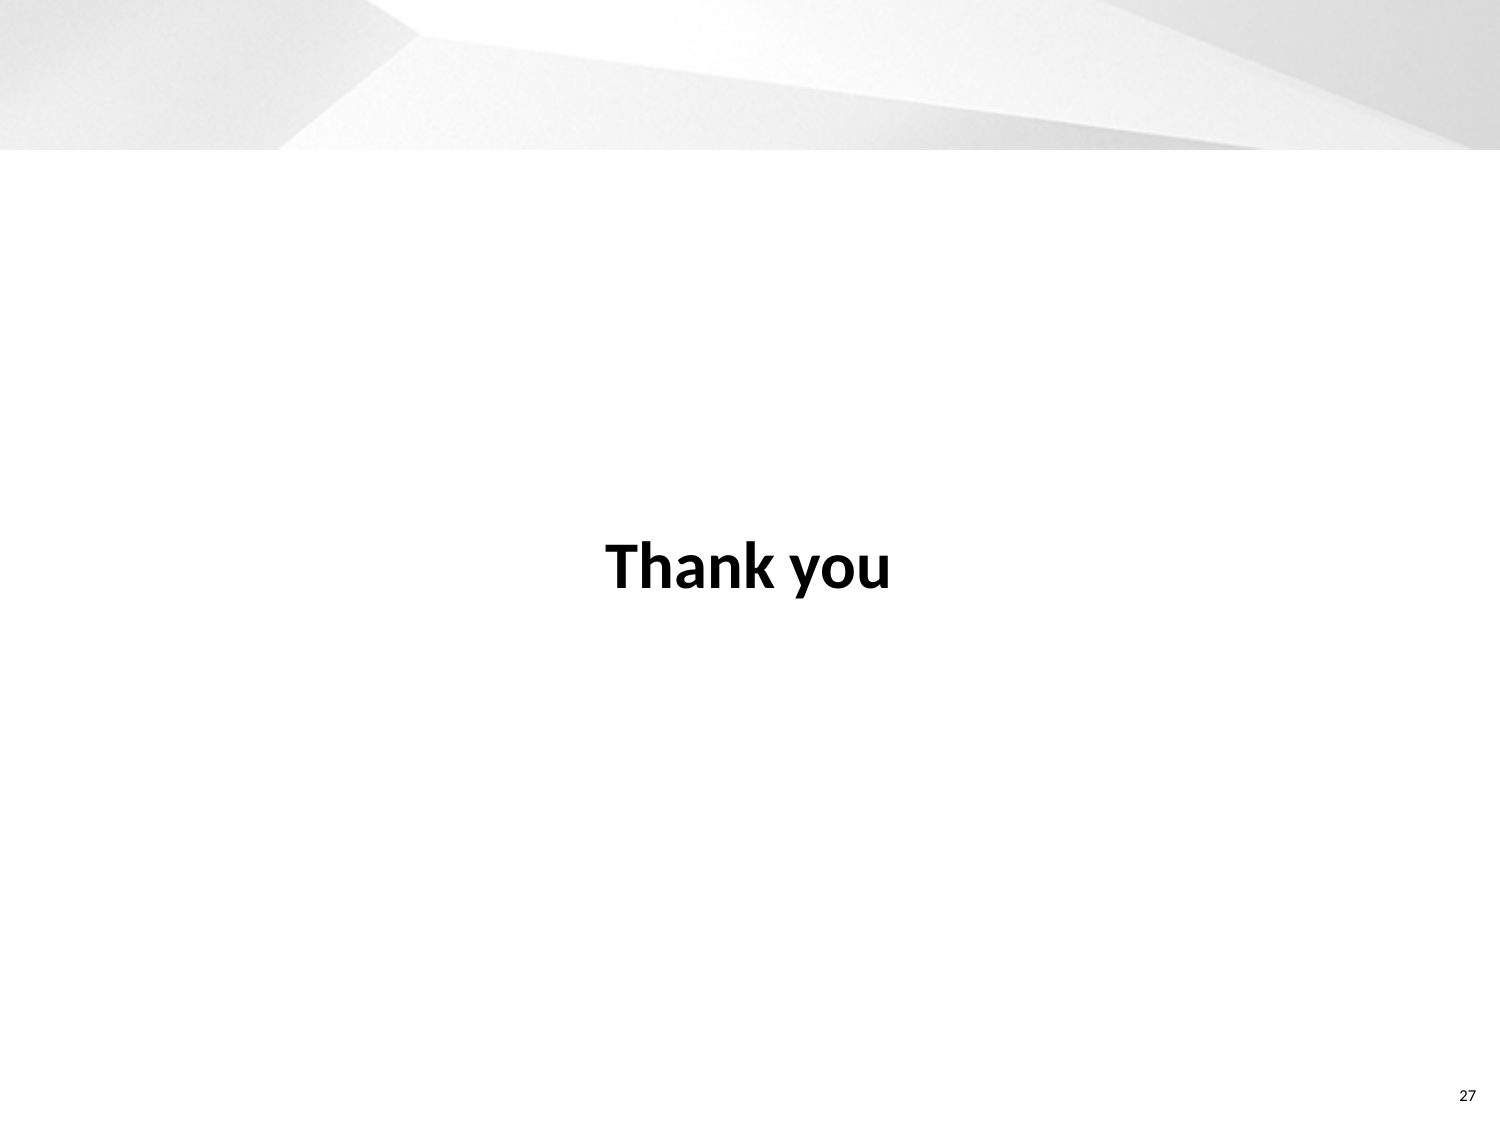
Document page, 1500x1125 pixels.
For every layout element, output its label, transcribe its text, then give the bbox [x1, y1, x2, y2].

text_box Thank you [590, 514, 909, 610]
picture [0, 0, 1500, 150]
